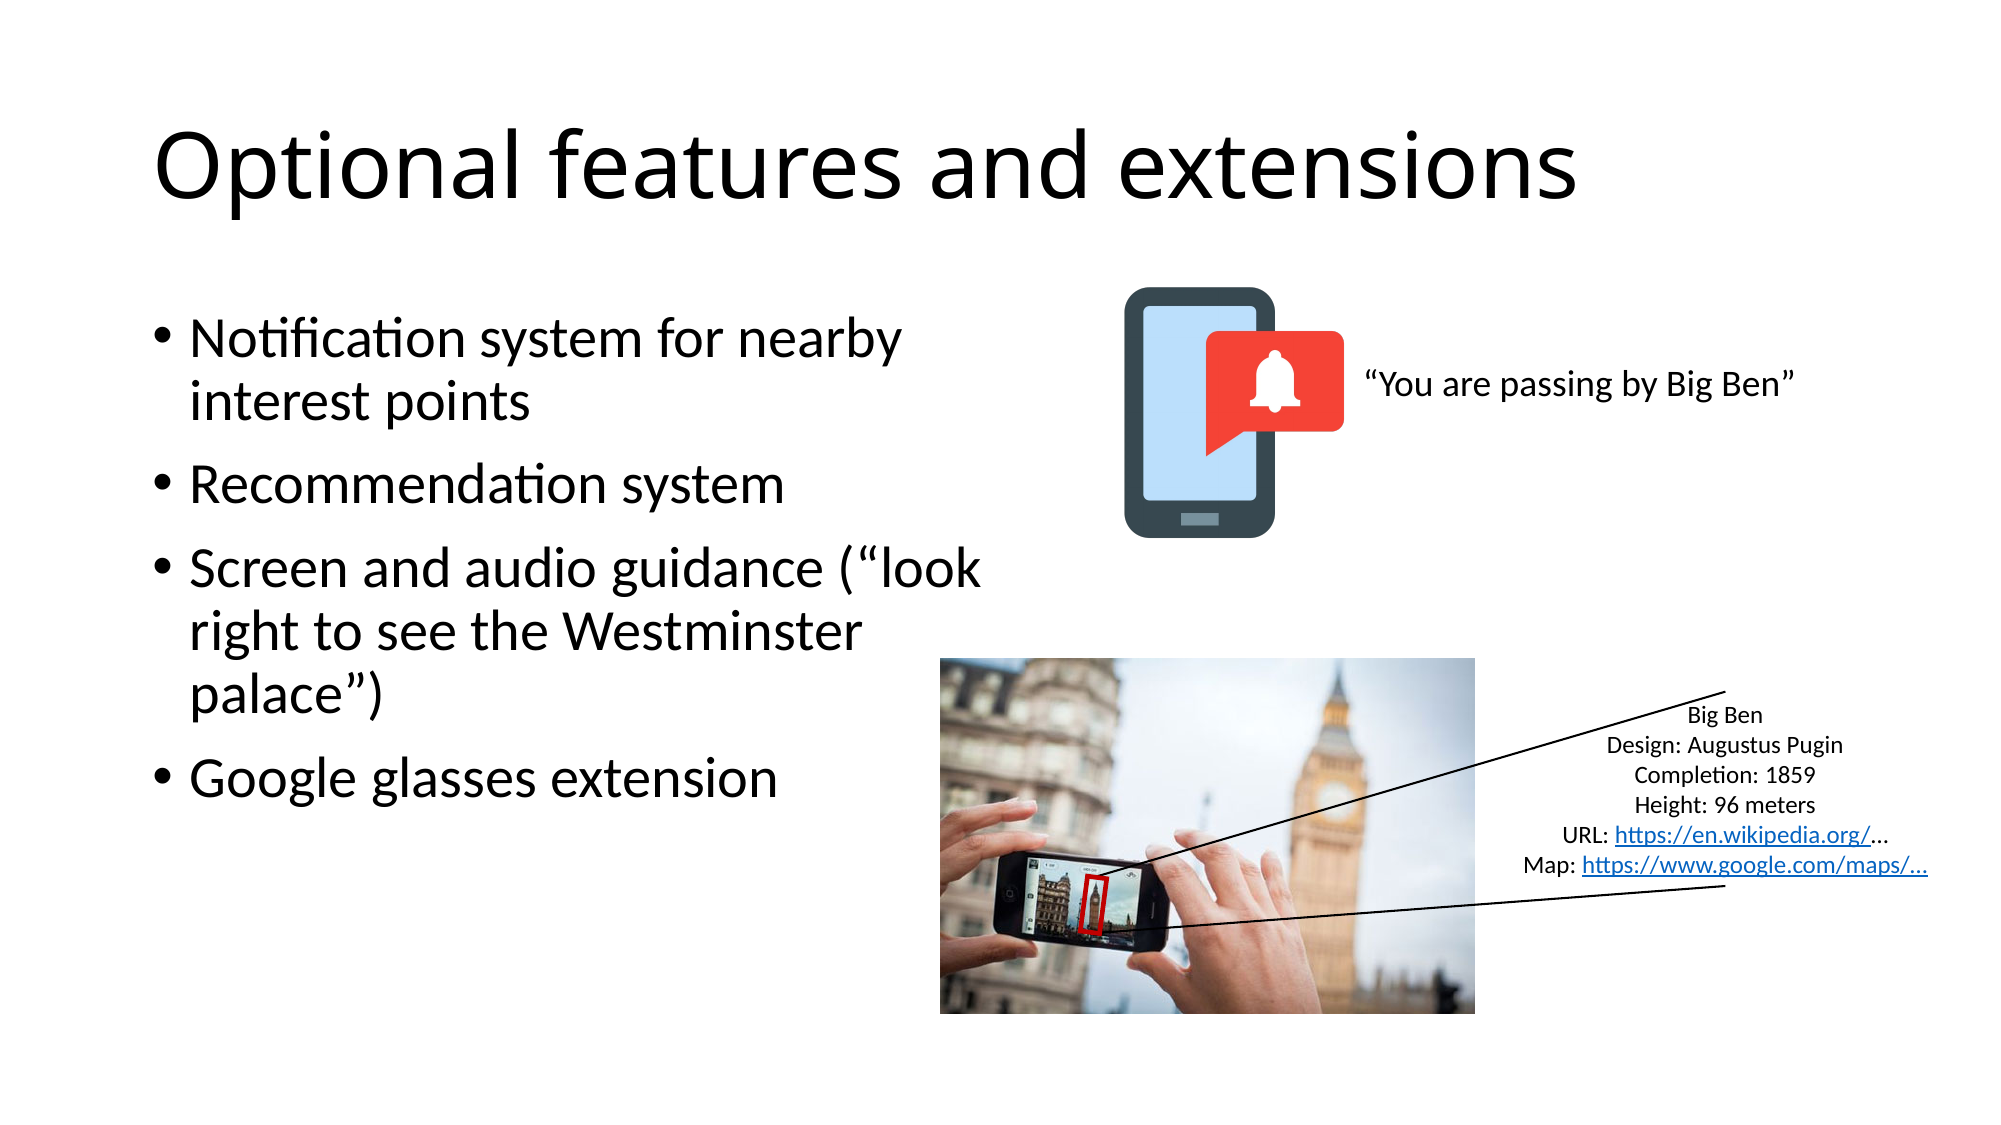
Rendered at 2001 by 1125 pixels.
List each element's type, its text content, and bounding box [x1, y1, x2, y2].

list Notification system for nearby interest points Recommendation system Screen and audio guidance (“look right to see the Westminster palace”) Google glasses extension [137, 299, 1000, 1014]
text_box Big Ben Design: Augustus Pugin Completion: 1859 Height: 96 meters URL: https://en.wikipedia.org/… Map: https://www.google.com/maps/… [1482, 691, 1969, 886]
title Optional features and extensions [137, 59, 1863, 278]
picture [940, 658, 1475, 1014]
picture [1068, 262, 1369, 563]
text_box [1097, 691, 1726, 878]
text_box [1089, 888, 1726, 933]
text_box “You are passing by Big Ben” [1369, 352, 1850, 412]
